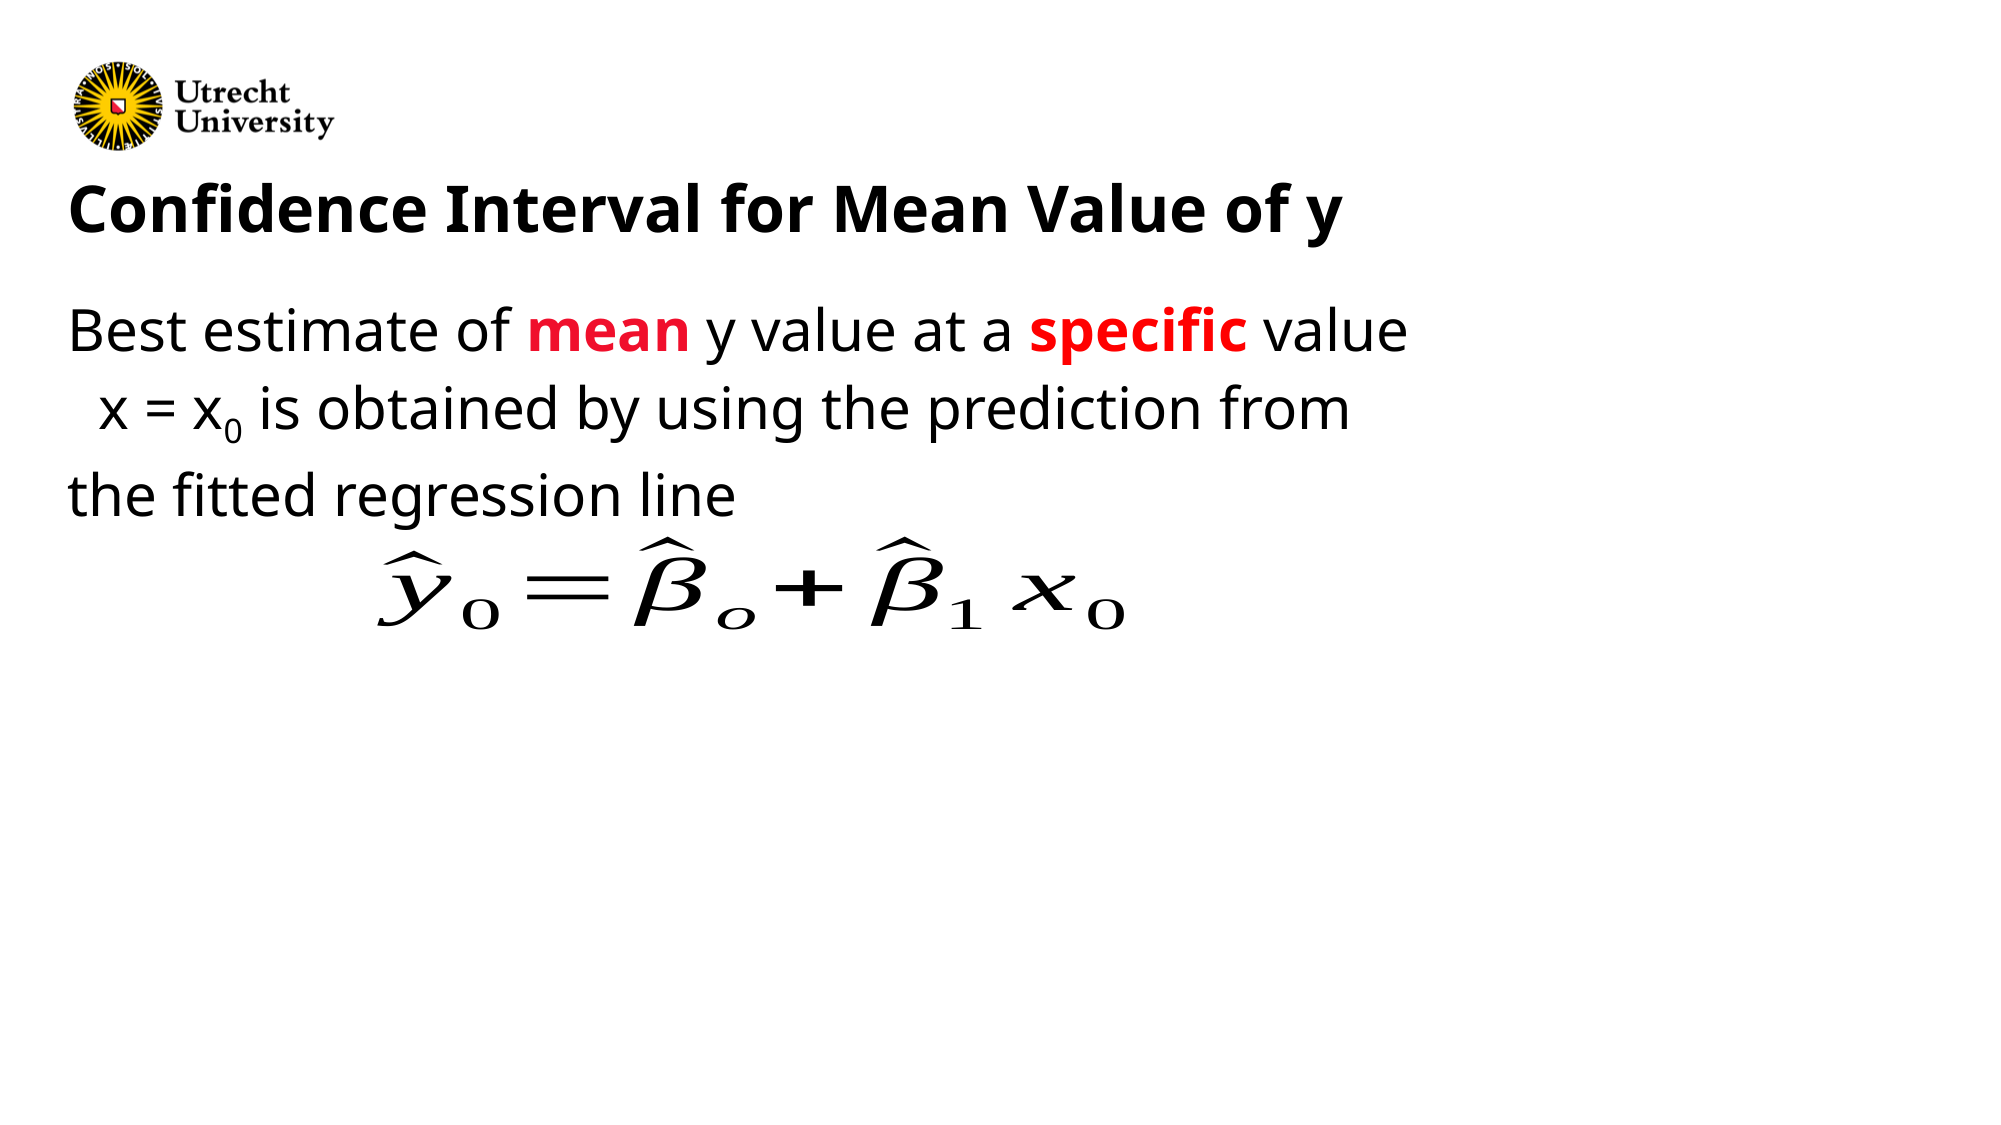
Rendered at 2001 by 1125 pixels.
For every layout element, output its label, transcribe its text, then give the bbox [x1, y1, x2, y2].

text_box Confidence Interval for Mean Value of y [53, 160, 1447, 278]
picture [0, 0, 532, 209]
text_box Best estimate of mean y value at a specific value x = x0 is obtained by using the prediction from the fitted regression line [53, 278, 1447, 1035]
